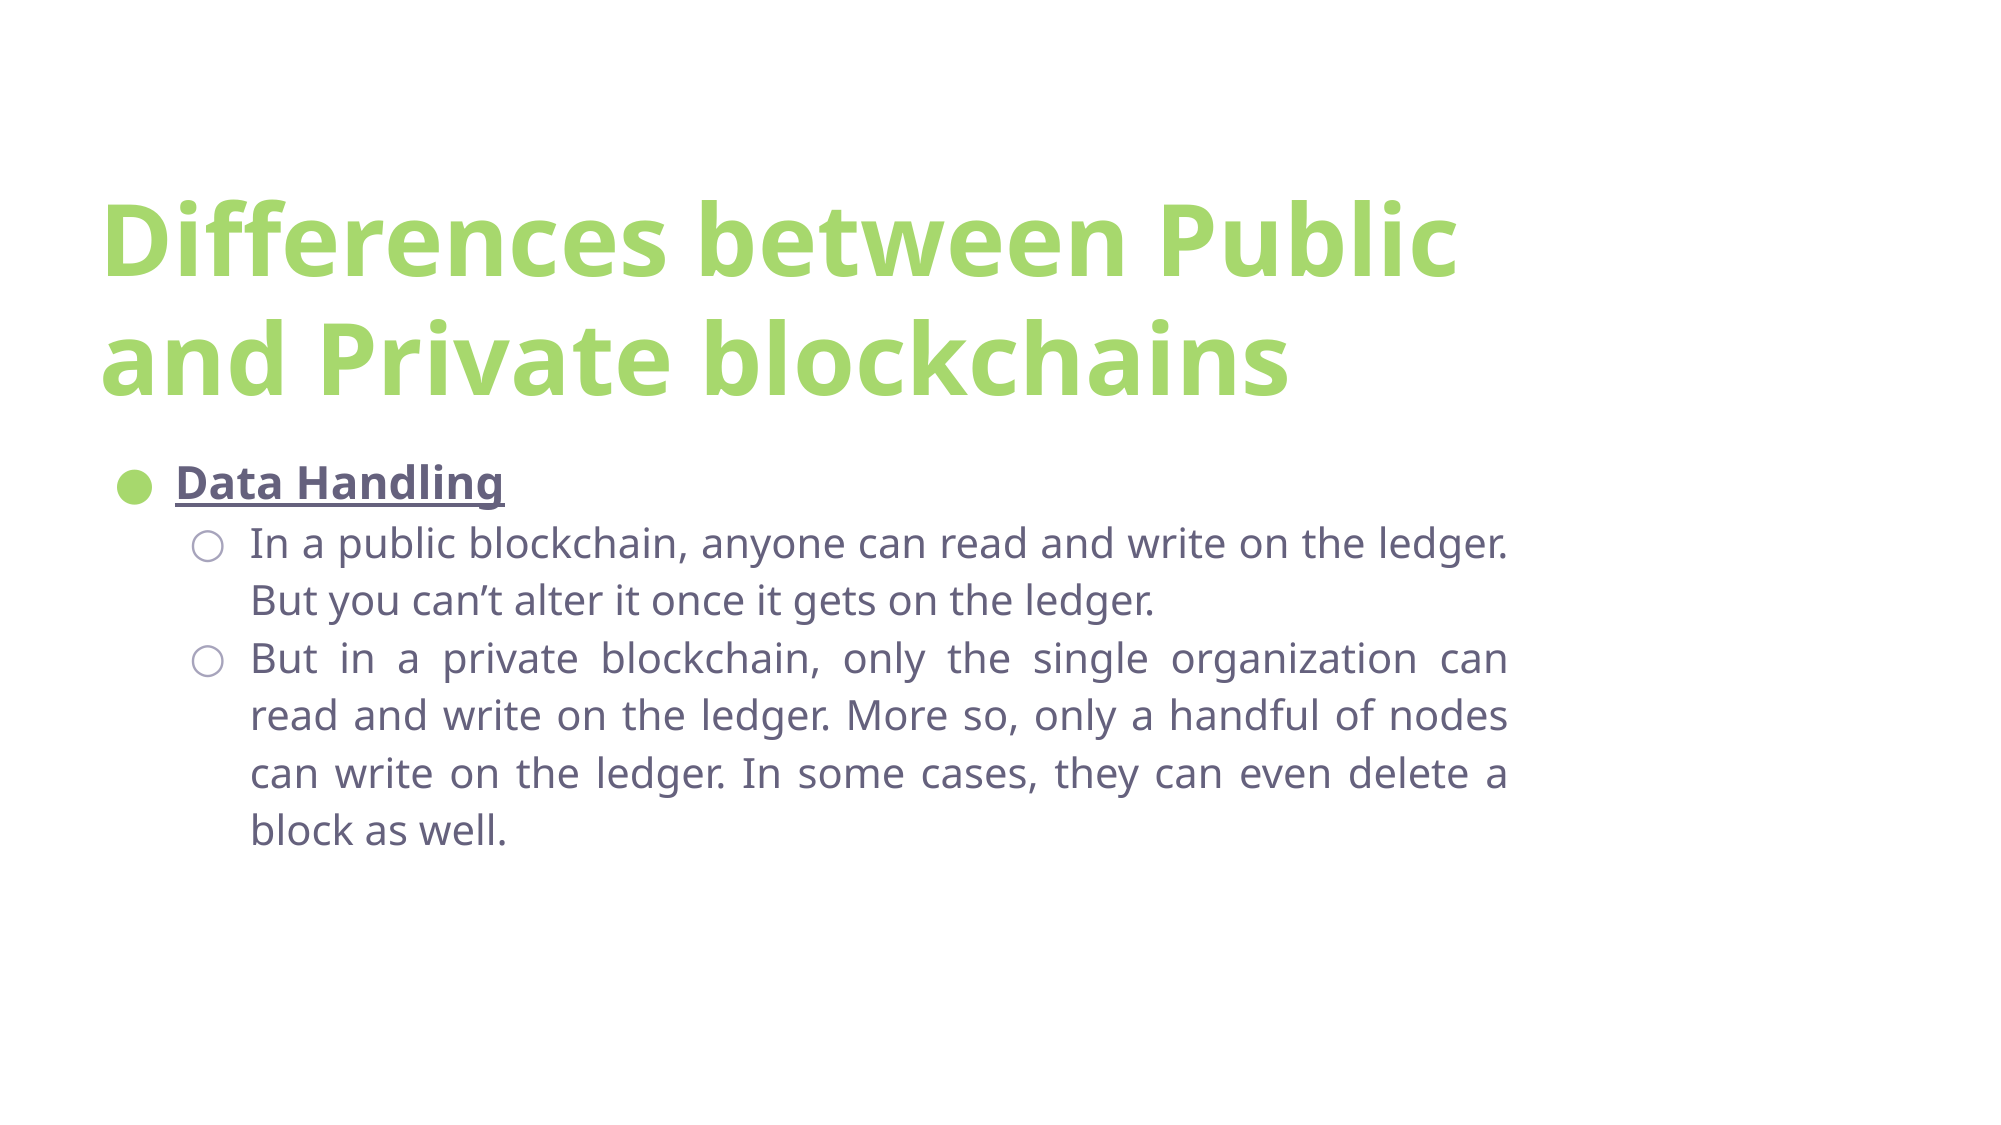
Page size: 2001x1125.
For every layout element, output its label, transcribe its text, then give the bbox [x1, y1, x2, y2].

title Differences between Public and Private blockchains [99, 228, 1478, 416]
list Data Handling In a public blockchain, anyone can read and write on the ledger. But you can’t alter it once it gets on the ledger. But in a private blockchain, only the single organization can read and write on the ledger. More so, only a handful of nodes can write on the ledger. In some cases, they can even delete a block as well. [99, 445, 1510, 854]
